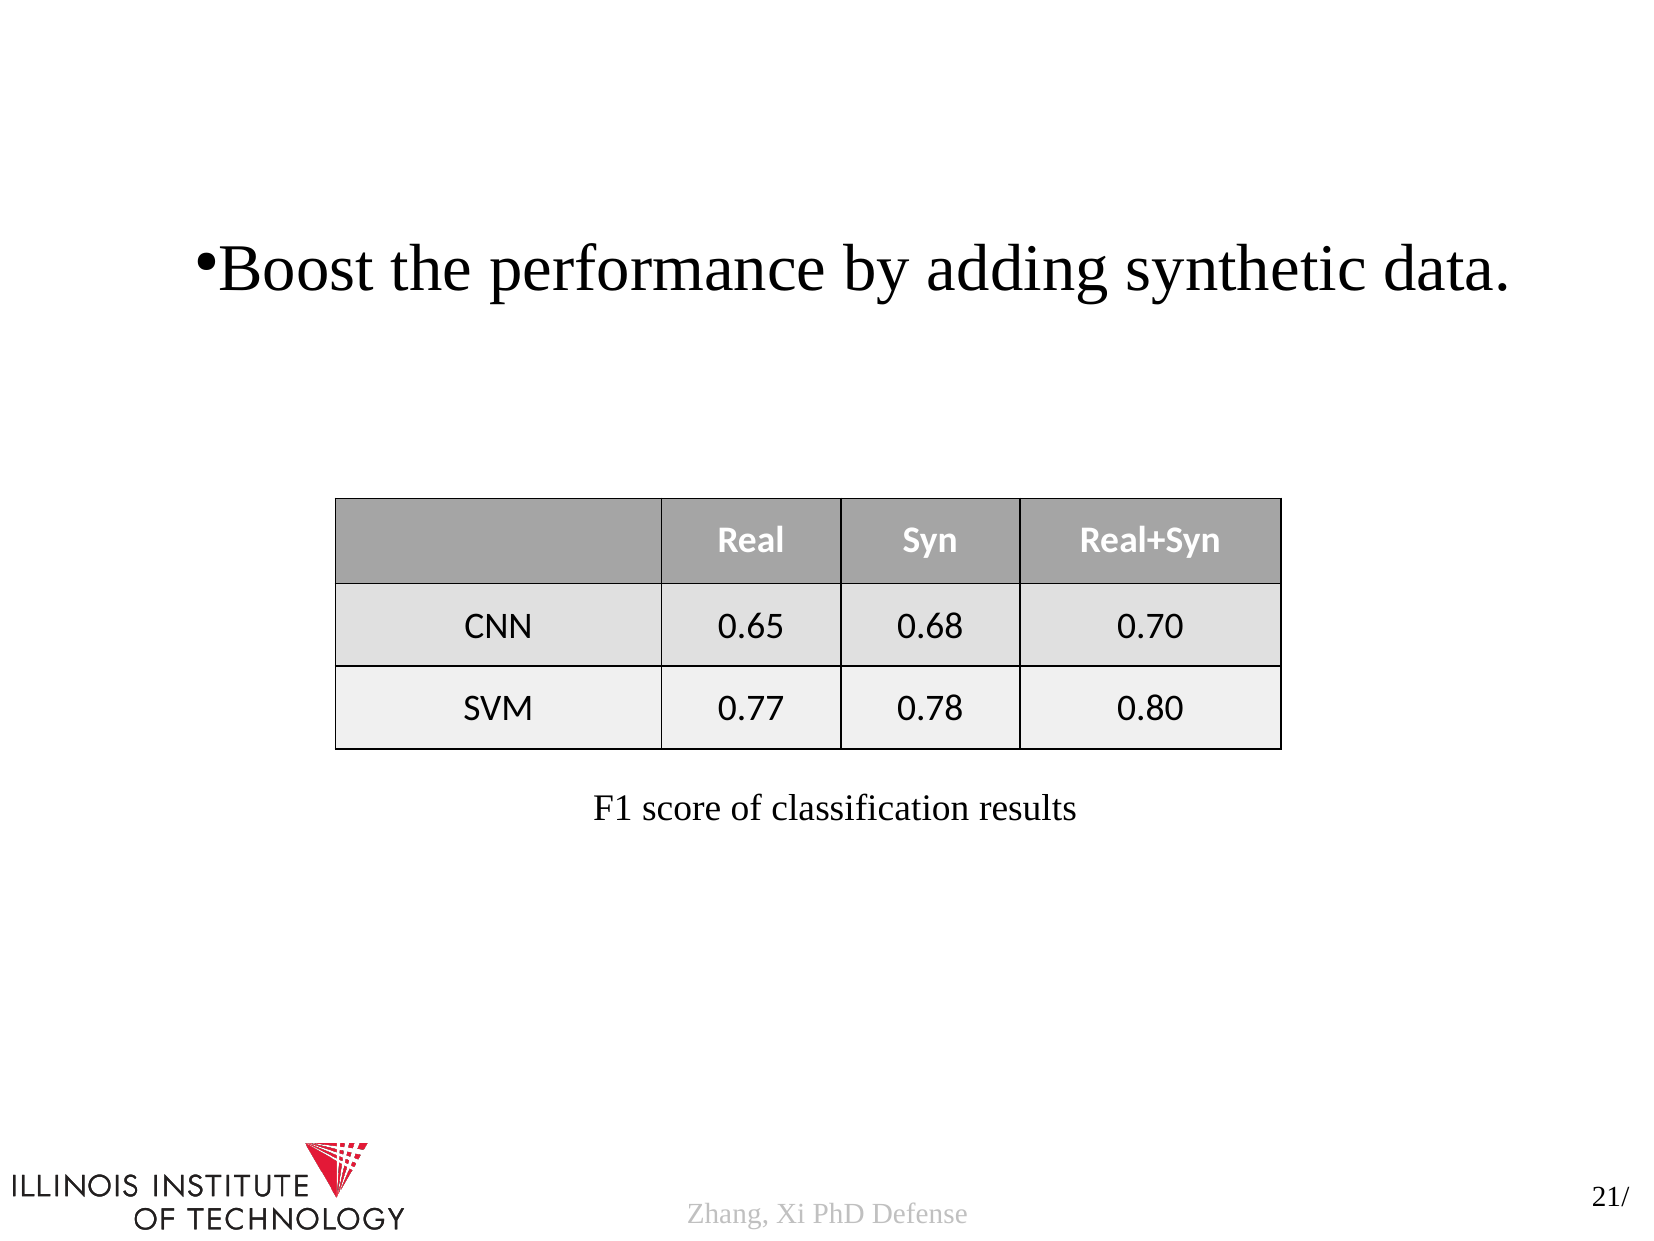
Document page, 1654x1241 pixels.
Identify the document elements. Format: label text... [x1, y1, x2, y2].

table_header Real+Syn [1021, 499, 1280, 583]
table_header Syn [842, 499, 1019, 583]
text_box F1 score of classification results [578, 753, 1093, 836]
table_cell 0.80 [1021, 667, 1280, 748]
table_header Real [662, 499, 840, 583]
table_header [336, 499, 661, 583]
table_cell 0.70 [1021, 584, 1280, 665]
table_cell 0.77 [662, 667, 840, 748]
text_box Boost the performance by adding synthetic data. [179, 175, 1529, 311]
table_cell 0.78 [842, 667, 1019, 748]
table_cell 0.68 [842, 584, 1019, 665]
table_cell SVM [336, 667, 661, 748]
table_cell 0.65 [662, 584, 840, 665]
slide_number 21/ [1193, 1176, 1630, 1241]
table_cell CNN [336, 584, 661, 665]
picture [13, 1142, 405, 1230]
footer Zhang, Xi PhD Defense [565, 1194, 1090, 1241]
